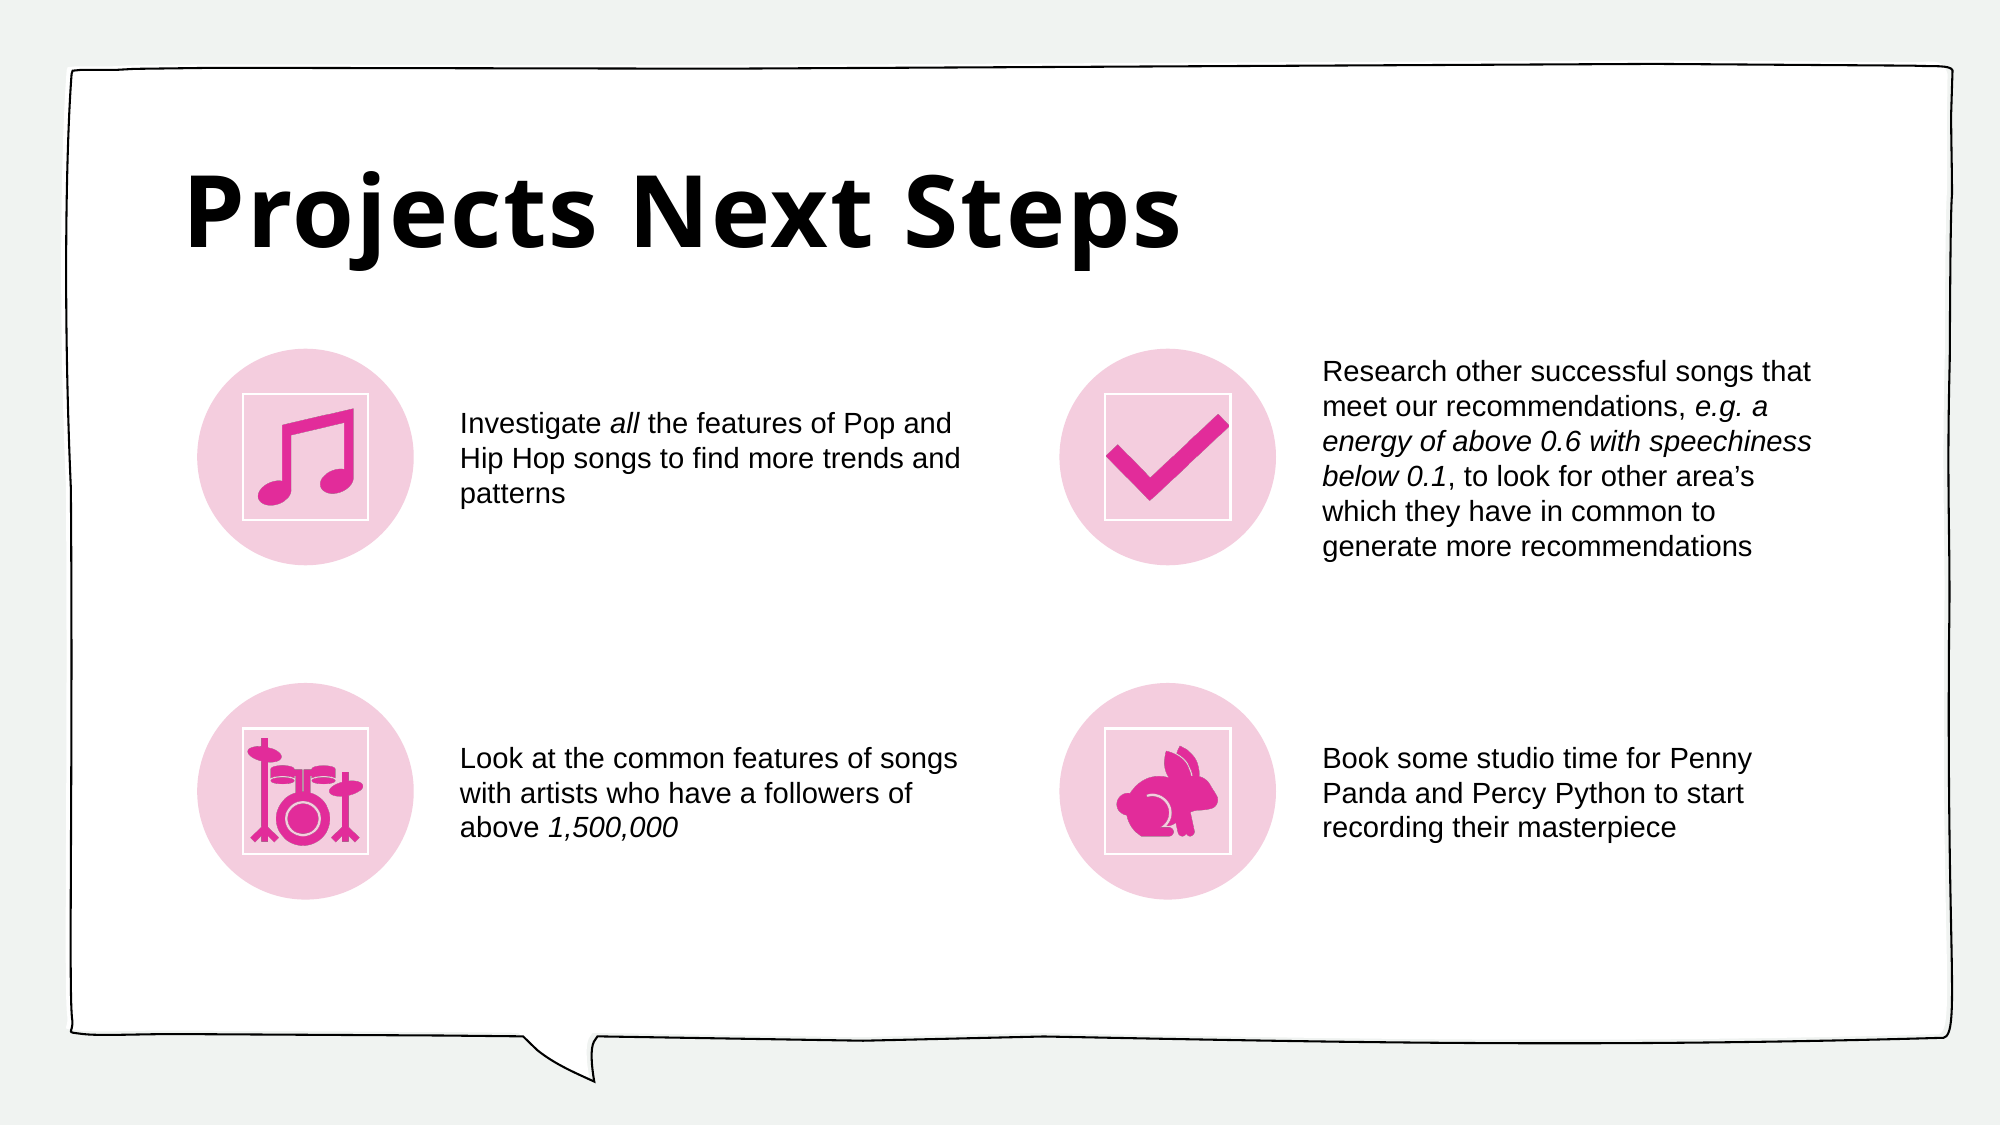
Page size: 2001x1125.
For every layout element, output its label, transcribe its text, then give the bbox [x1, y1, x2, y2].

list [167, 277, 1863, 971]
title Projects Next Steps [167, 91, 1863, 277]
